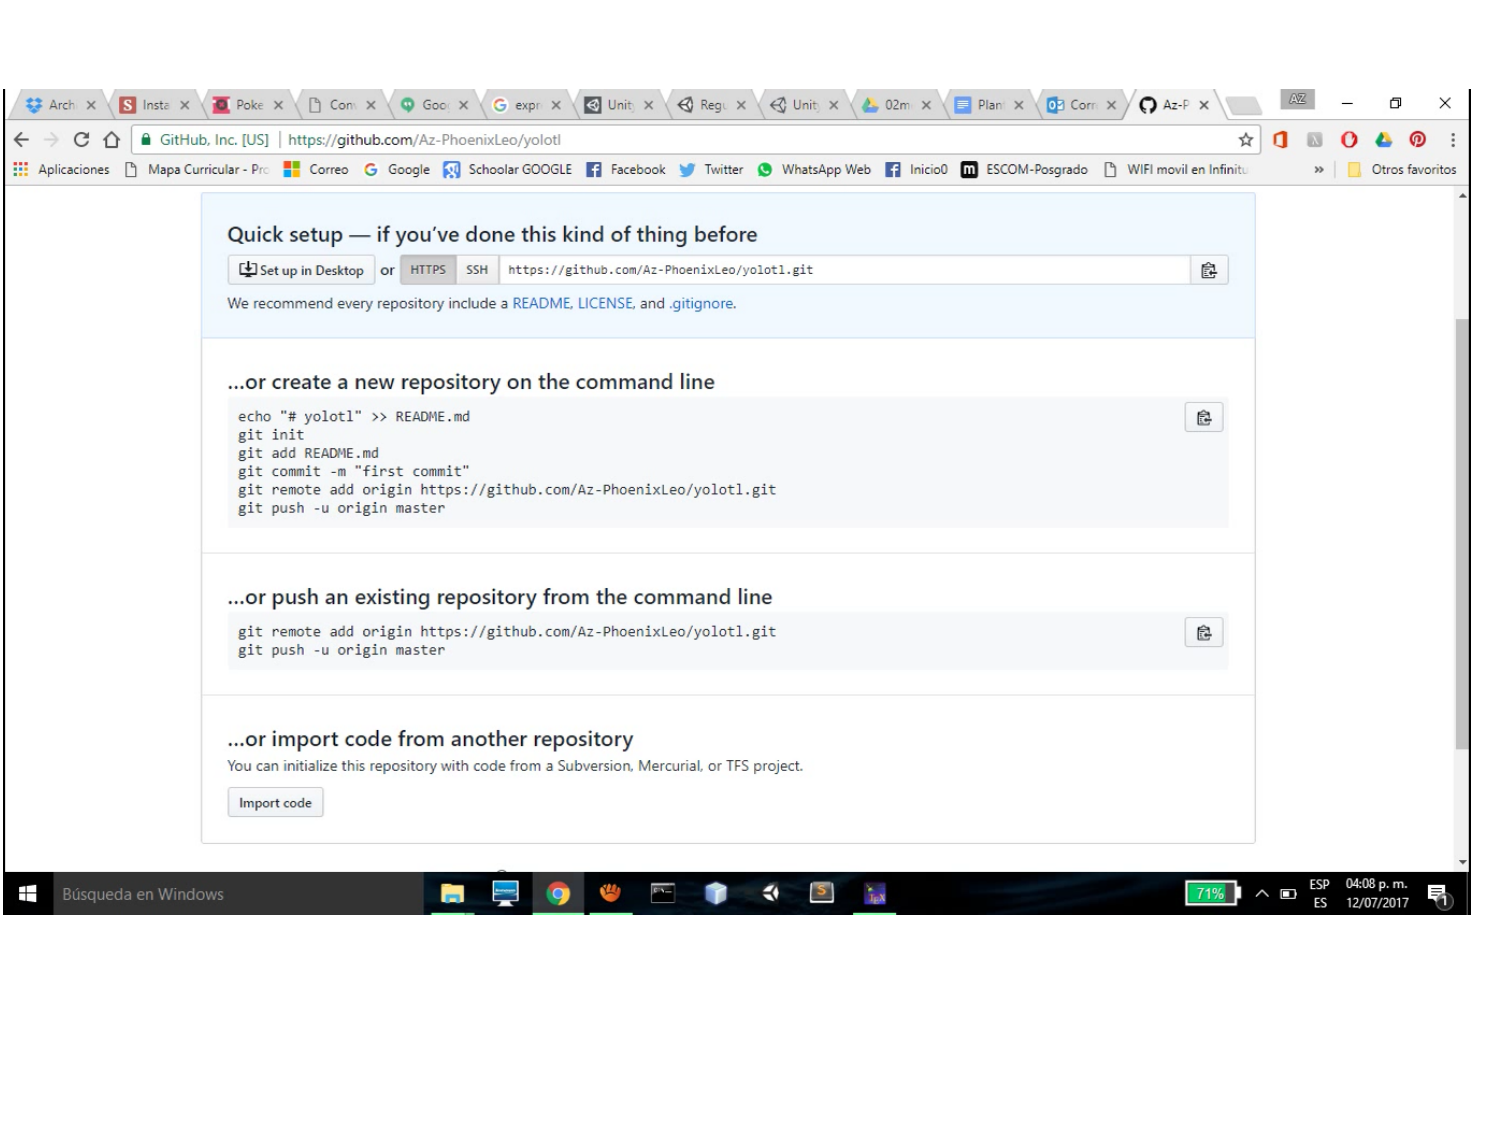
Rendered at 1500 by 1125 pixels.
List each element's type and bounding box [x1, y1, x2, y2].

picture [3, 89, 1471, 915]
